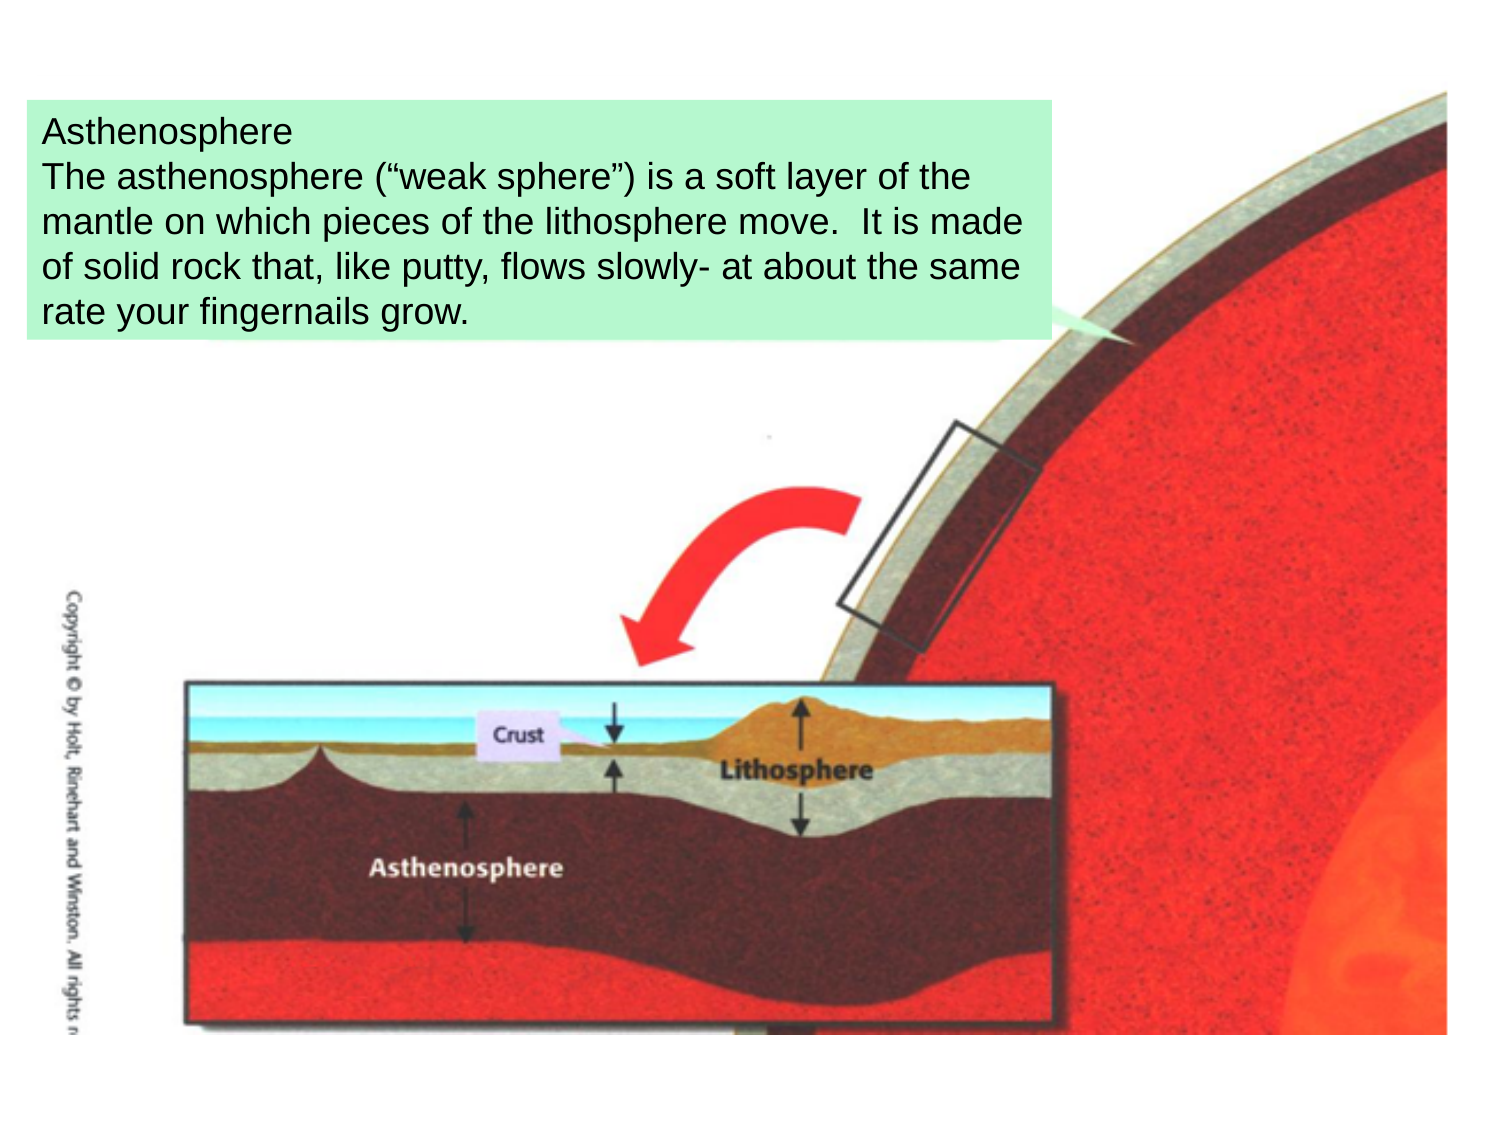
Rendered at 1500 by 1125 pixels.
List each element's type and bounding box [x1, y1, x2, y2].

picture [37, 74, 1450, 1035]
text_box [26, 99, 32, 340]
